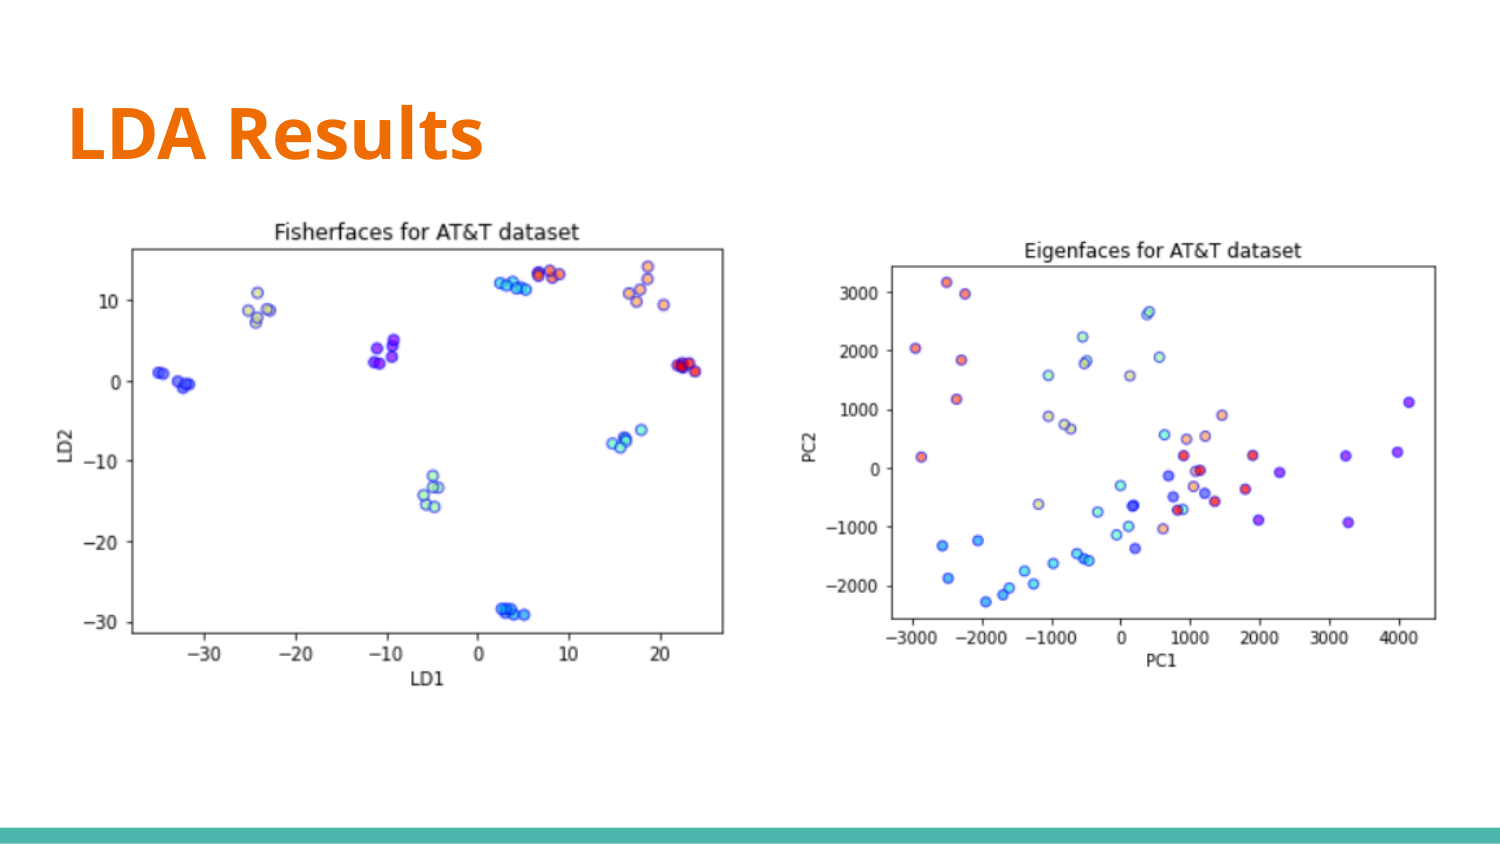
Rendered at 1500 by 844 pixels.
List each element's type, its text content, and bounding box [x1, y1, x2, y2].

picture [787, 220, 1469, 695]
title LDA Results [51, 72, 1449, 189]
picture [50, 203, 771, 711]
